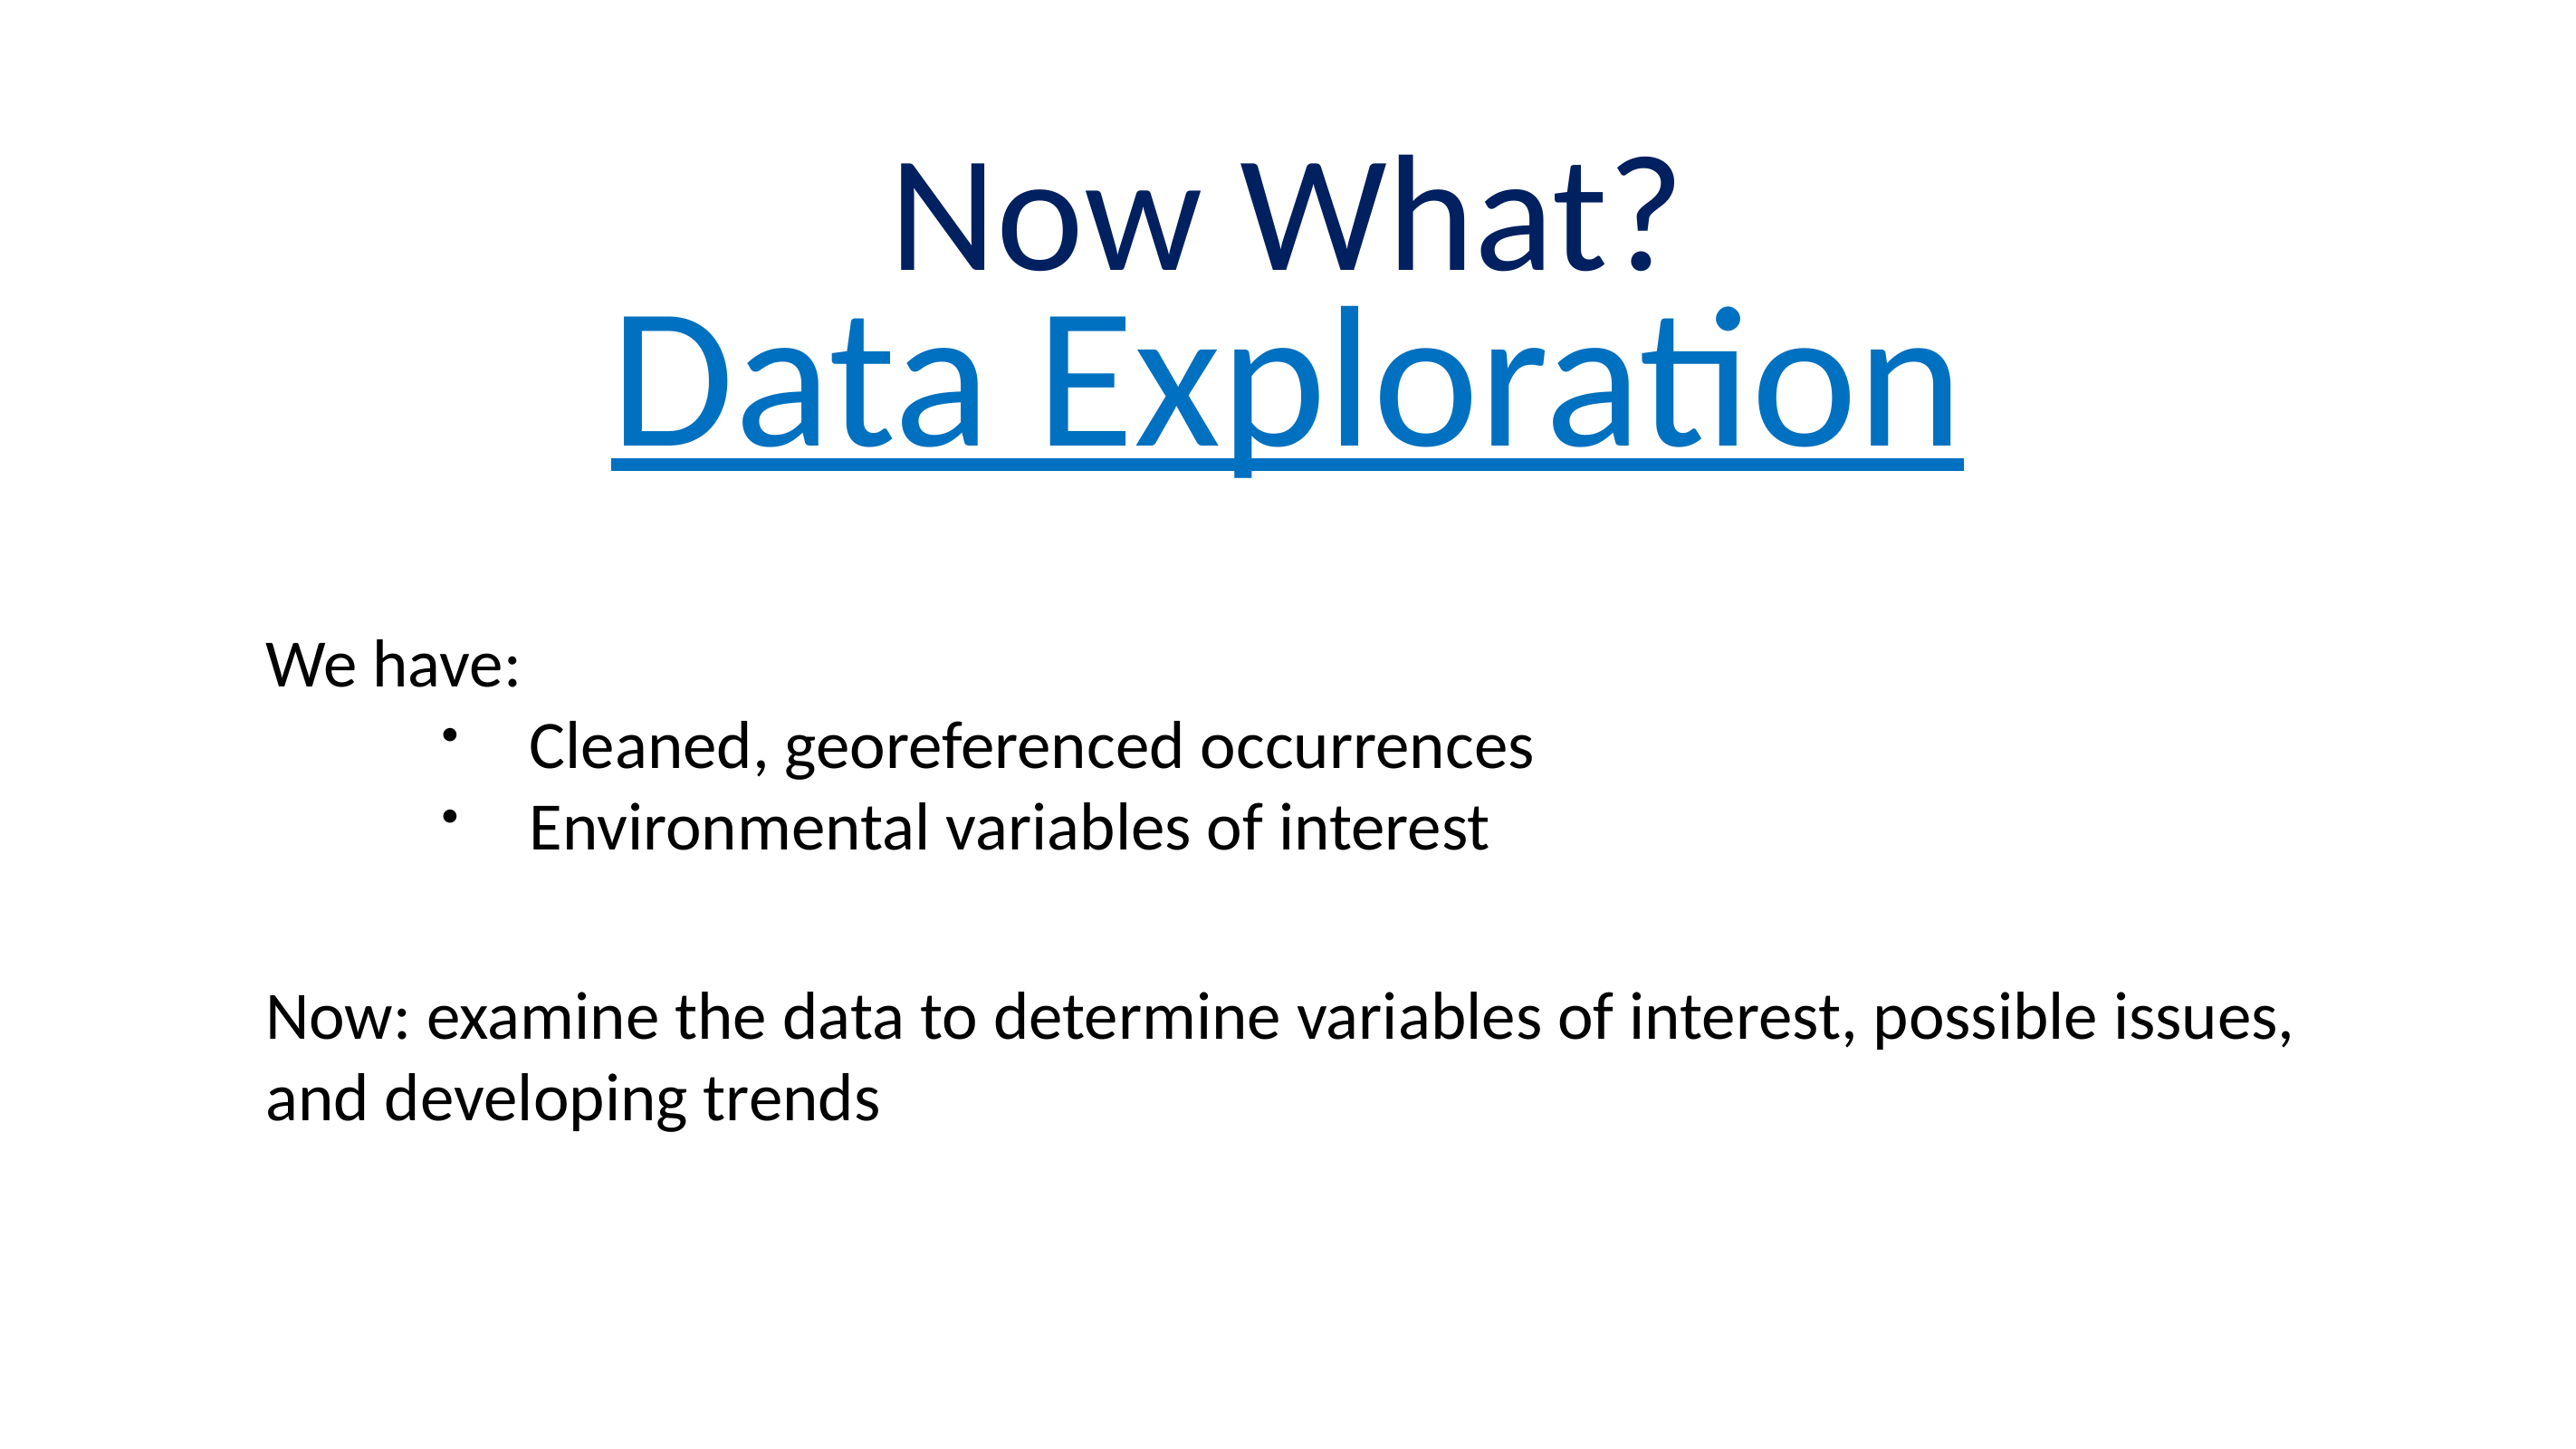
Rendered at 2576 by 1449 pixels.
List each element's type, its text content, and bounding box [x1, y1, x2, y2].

list We have: Cleaned, georeferenced occurrences Environmental variables of interest Now: examine the data to determine variables of interest, possible issues, and developing trends [257, 610, 2319, 1167]
text_box Now What? [188, 43, 2388, 364]
title Data Exploration [187, 204, 2388, 526]
